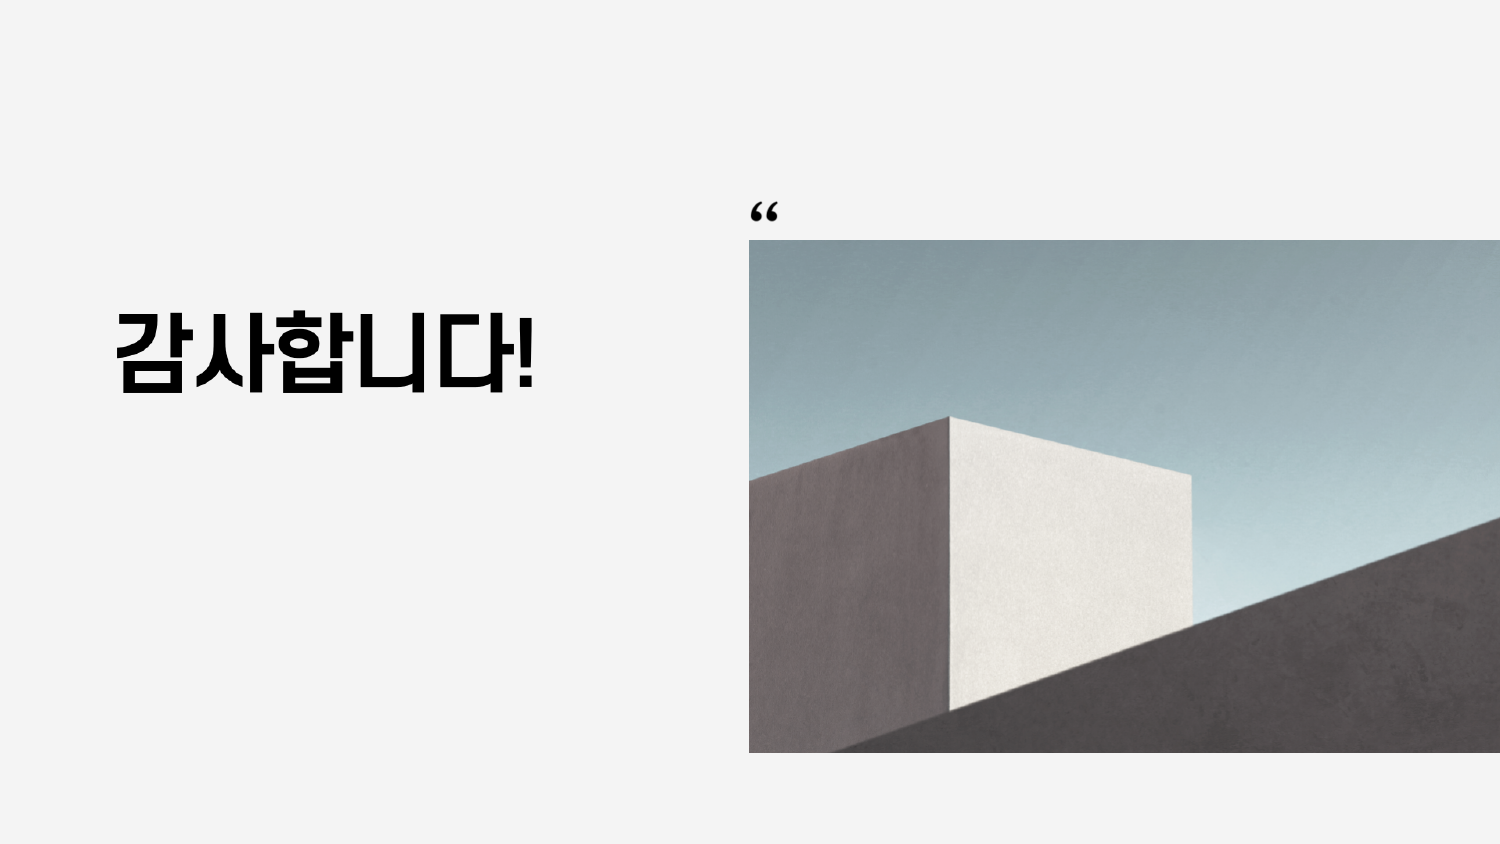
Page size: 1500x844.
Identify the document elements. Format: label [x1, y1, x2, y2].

picture [692, 78, 1500, 753]
picture [98, 277, 582, 433]
